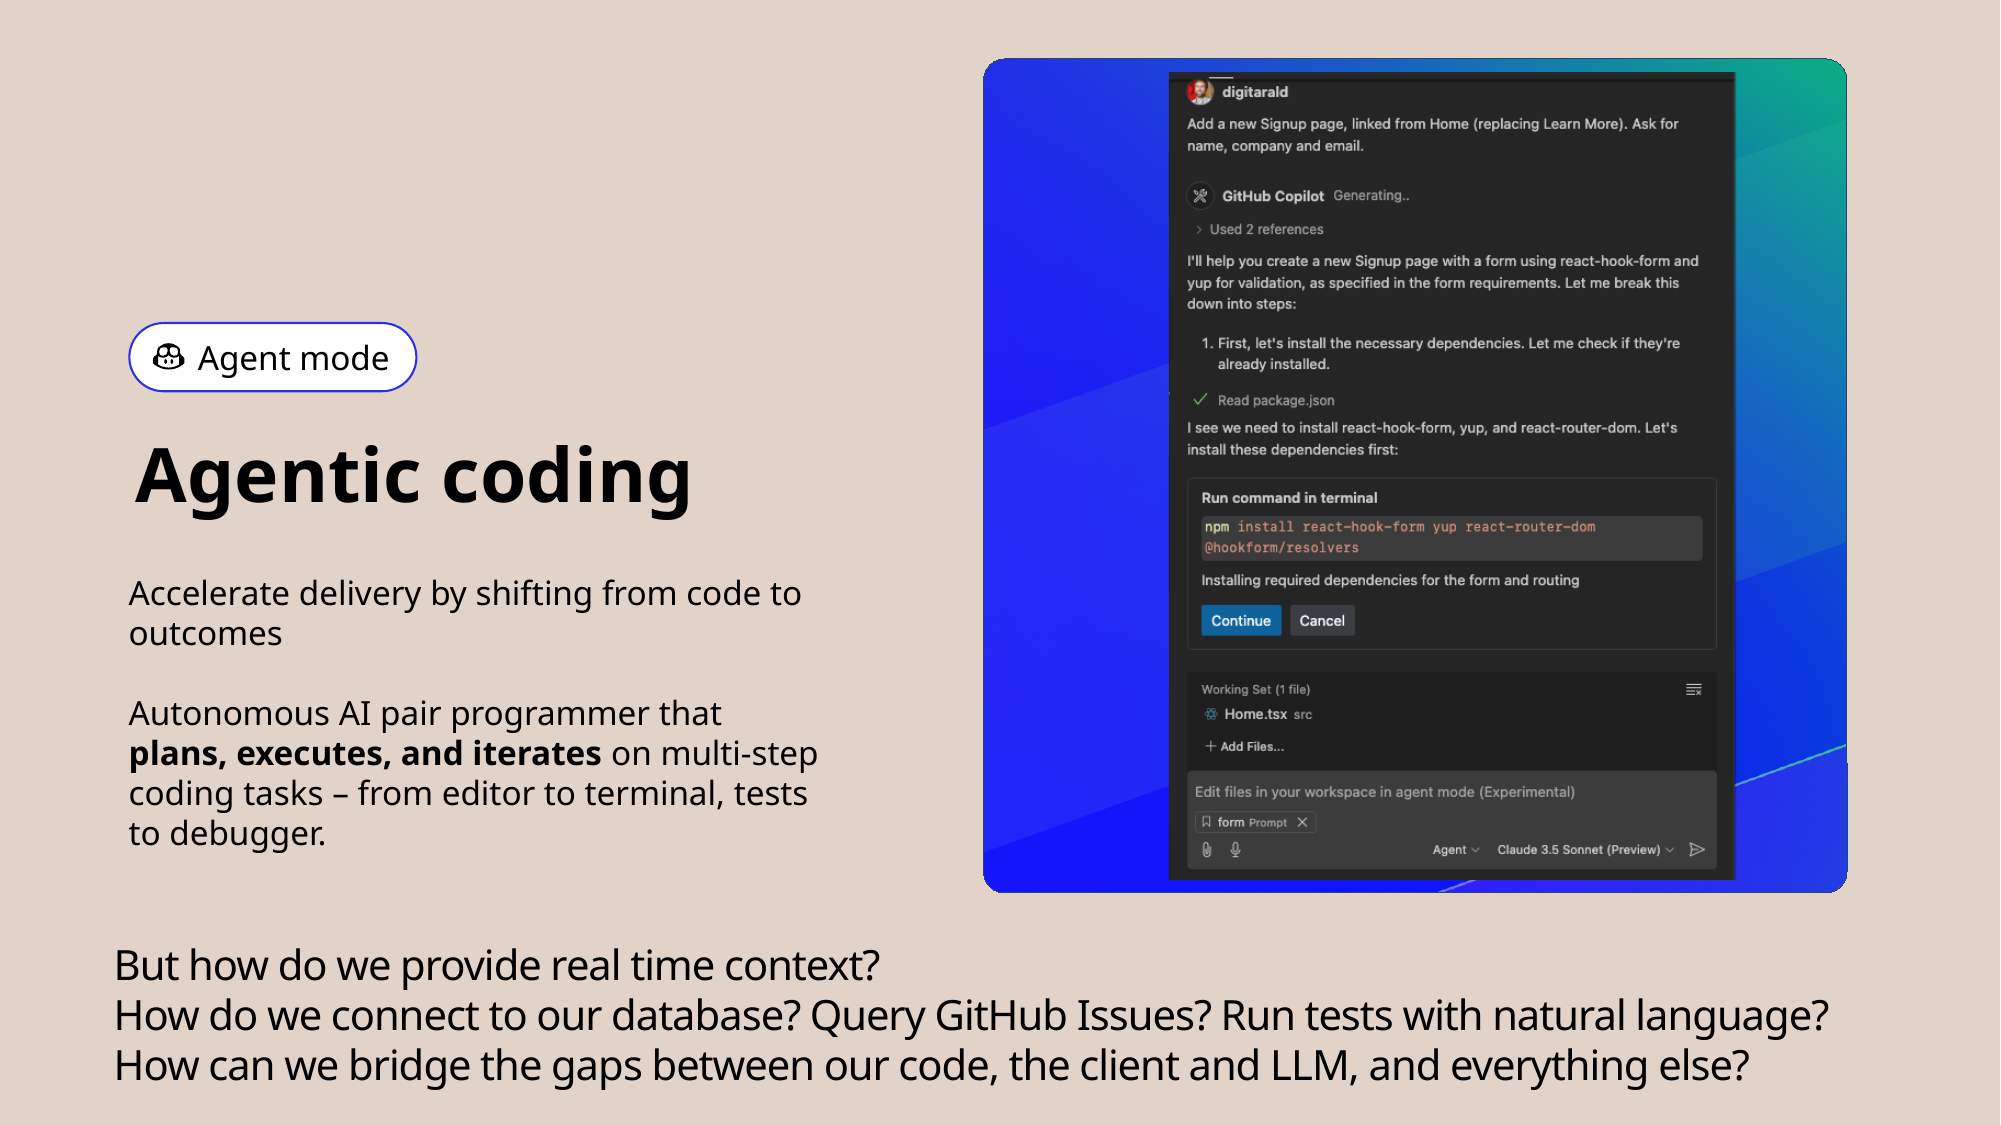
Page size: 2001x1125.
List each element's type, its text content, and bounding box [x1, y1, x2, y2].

picture [983, 58, 1848, 894]
text_box Accelerate delivery by shifting from code to outcomes Autonomous AI pair programmer that plans, executes, and iterates on multi-step coding tasks – from editor to terminal, tests to debugger. [113, 564, 840, 860]
title But how do we provide real time context? How do we connect to our database? Query GitHub Issues? Run tests with natural language? How can we bridge the gaps between our code, the client and LLM, and everything else? [113, 938, 1922, 1091]
text_box Agentic coding [120, 429, 859, 655]
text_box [129, 322, 417, 392]
